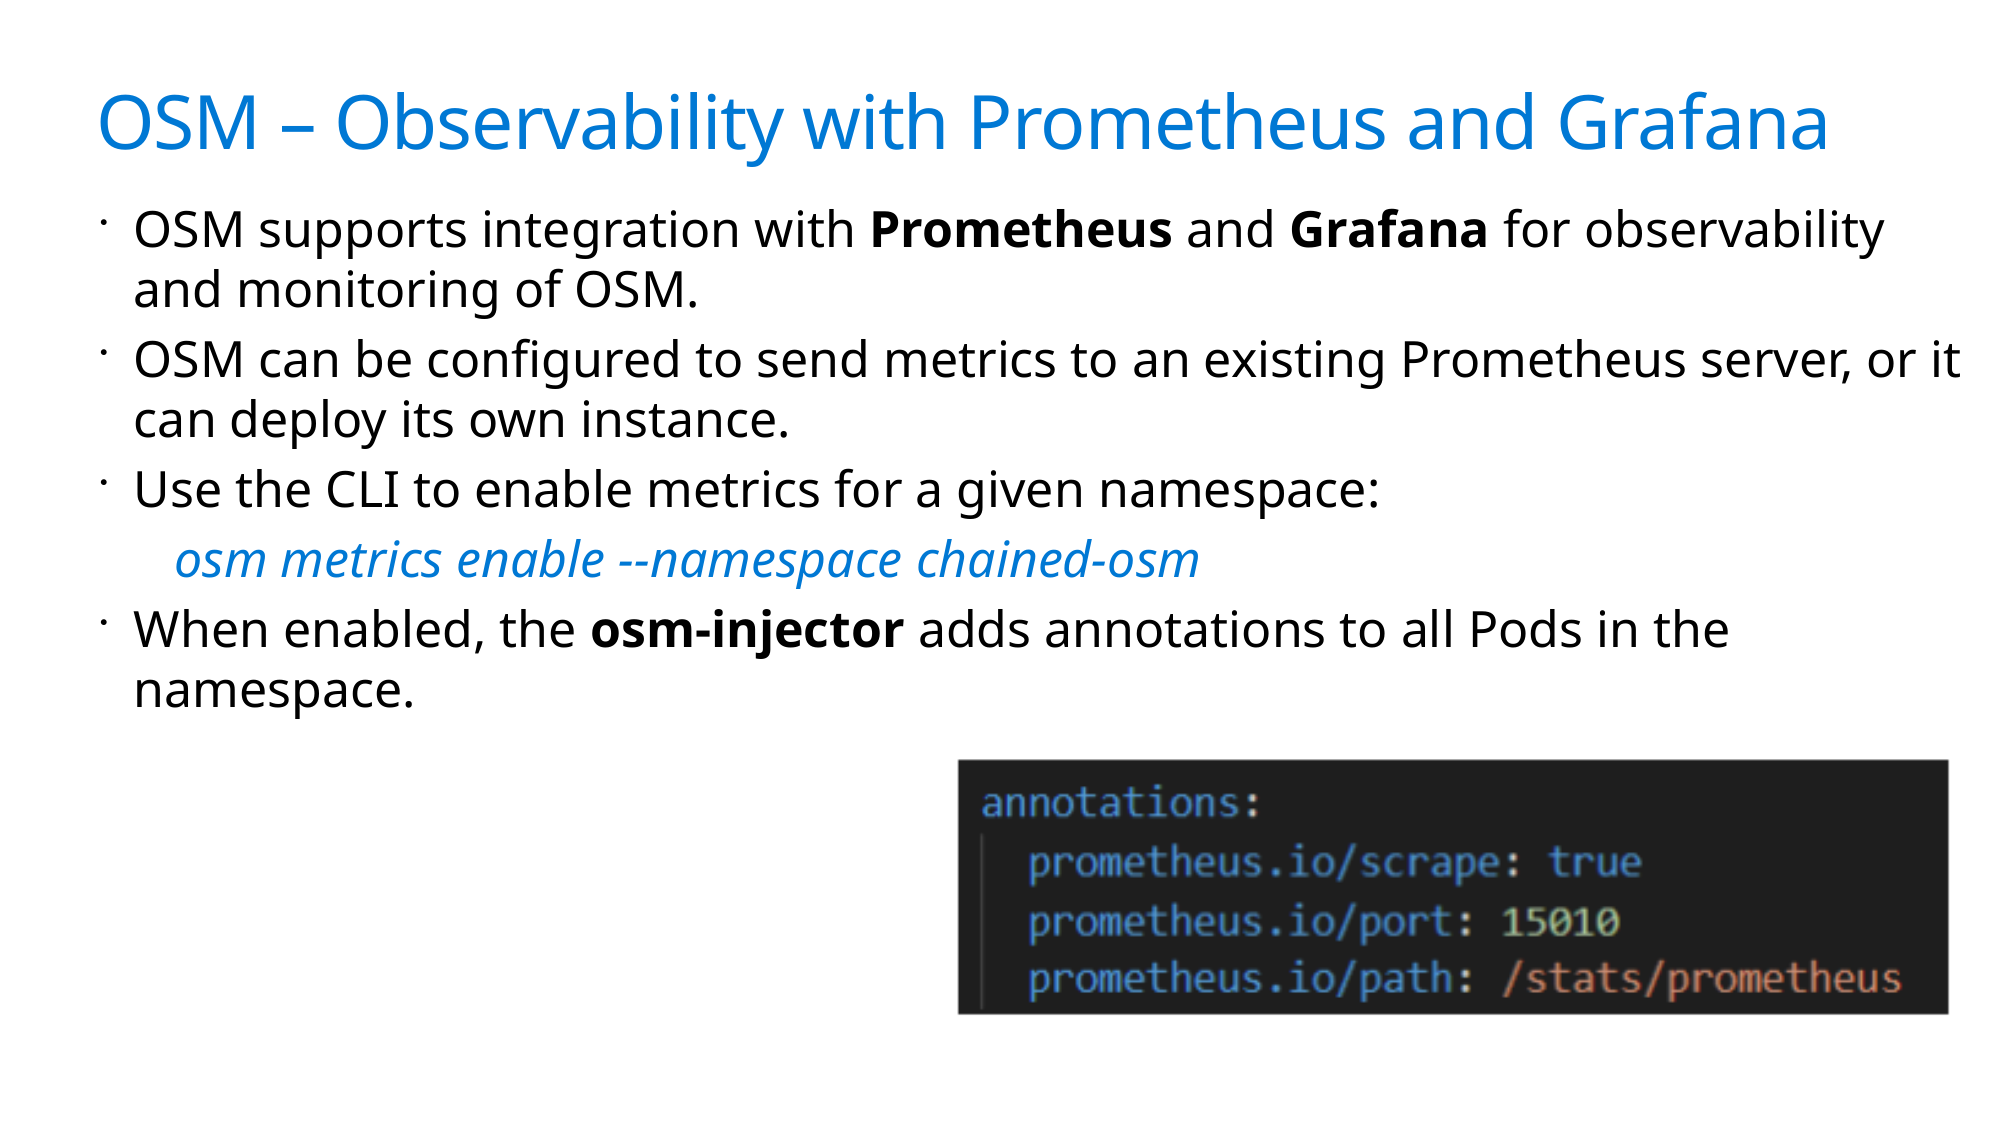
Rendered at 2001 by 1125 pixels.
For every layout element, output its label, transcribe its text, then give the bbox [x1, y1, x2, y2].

list OSM supports integration with Prometheus and Grafana for observability and monitoring of OSM. OSM can be configured to send metrics to an existing Prometheus server, or it can deploy its own instance. Use the CLI to enable metrics for a given namespace: osm metrics enable --namespace chained-osm When enabled, the osm-injector adds annotations to all Pods in the namespace. [96, 197, 1986, 671]
title OSM – Observability with Prometheus and Grafana [96, 75, 1904, 166]
picture [932, 691, 1986, 1043]
